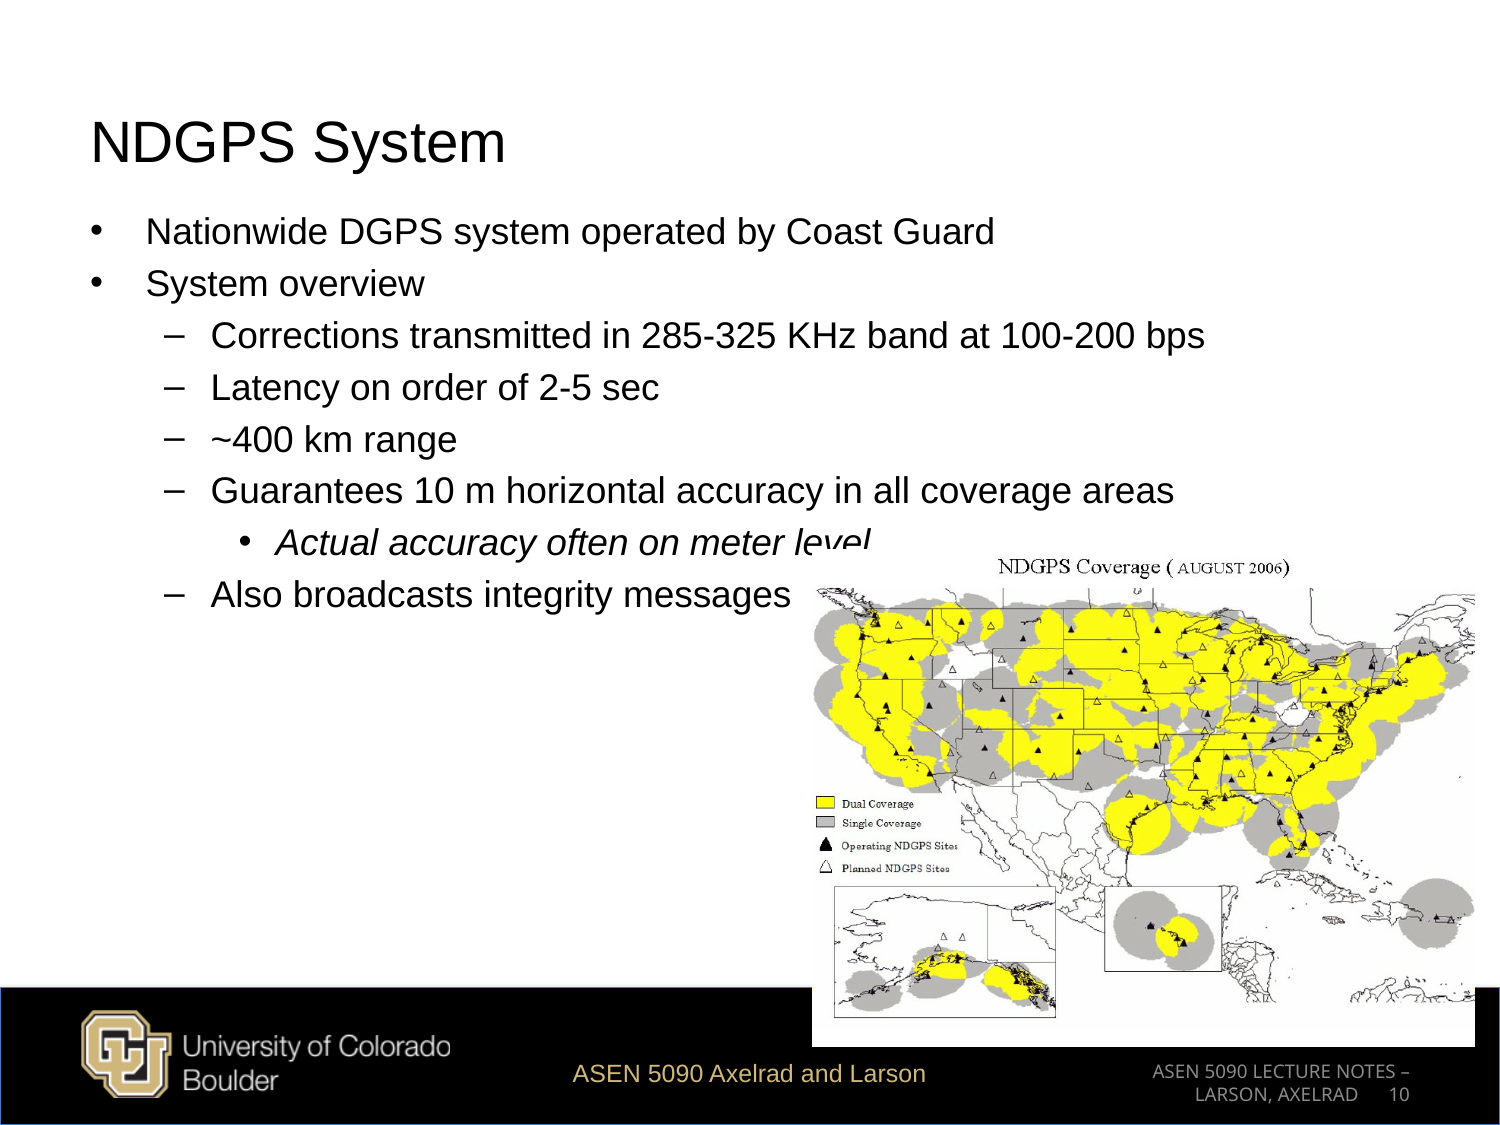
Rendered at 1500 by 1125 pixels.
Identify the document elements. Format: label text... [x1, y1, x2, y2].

slide_number ASEN 5090 LECTURE NOTES – LARSON, AXELRAD 10 [1074, 1057, 1425, 1103]
picture [812, 549, 1476, 1048]
list Nationwide DGPS system operated by Coast Guard System overview Corrections transmitted in 285-325 KHz band at 100-200 bps Latency on order of 2-5 sec ~400 km range Guarantees 10 m horizontal accuracy in all coverage areas Actual accuracy often on meter level Also broadcasts integrity messages [75, 200, 1301, 625]
title NDGPS System [75, 45, 1425, 233]
footer ASEN 5090 Axelrad and Larson [512, 1042, 988, 1103]
